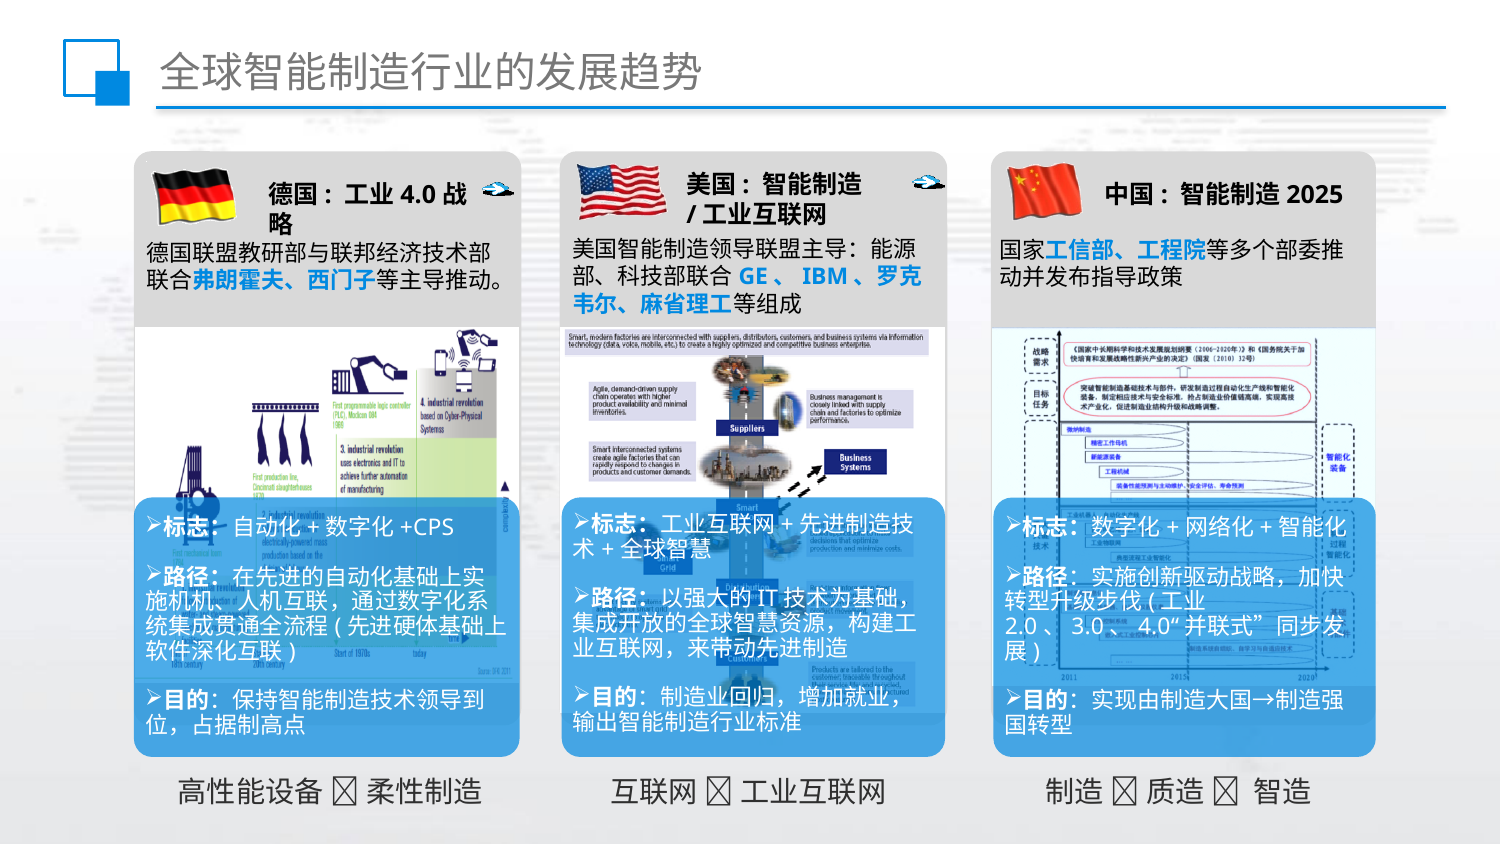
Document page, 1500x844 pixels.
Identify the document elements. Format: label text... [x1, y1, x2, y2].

text_box 制造  质造  智造 [1030, 766, 1334, 816]
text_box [133, 151, 522, 758]
picture [0, 3, 1500, 844]
text_box 互联网  工业互联网 [595, 766, 908, 816]
title 全球智能制造行业的发展趋势 [148, 43, 1117, 99]
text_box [990, 151, 1377, 758]
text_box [559, 151, 950, 758]
text_box 高性能设备  柔性制造 [162, 766, 505, 816]
